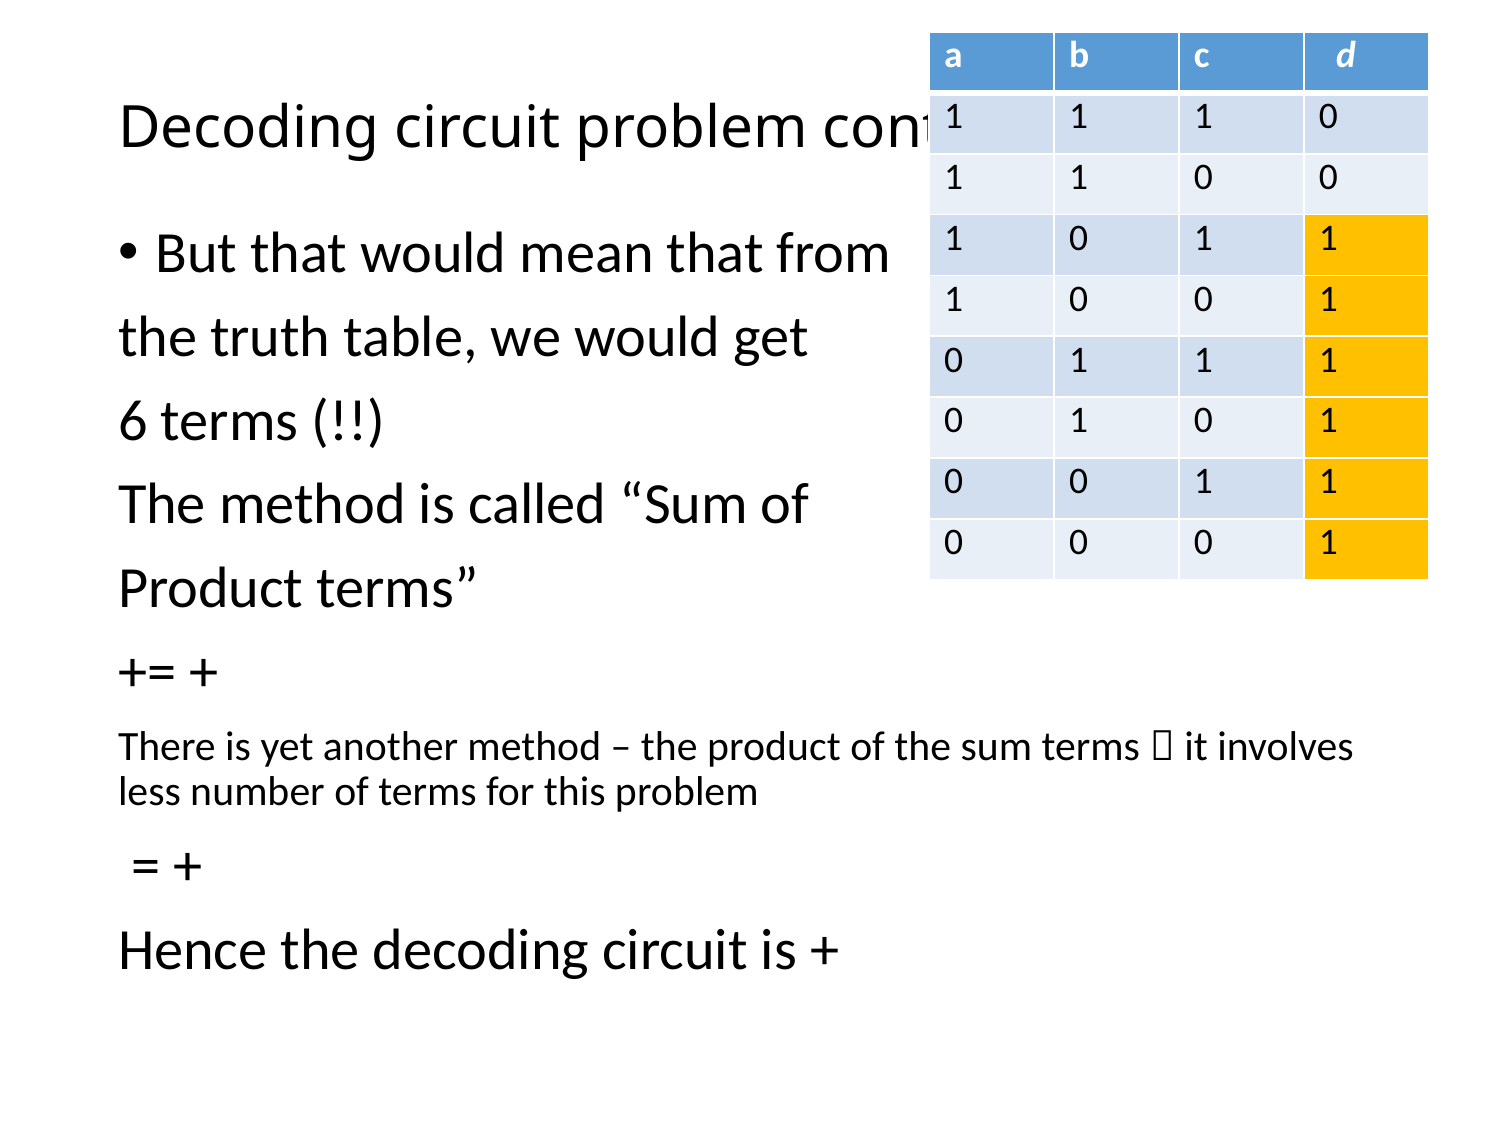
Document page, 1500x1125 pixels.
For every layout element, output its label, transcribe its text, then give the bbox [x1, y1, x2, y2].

table_cell 0 [1180, 155, 1303, 214]
table_cell 1 [1305, 276, 1428, 335]
table_cell 1 [1180, 459, 1303, 518]
table_cell 1 [1180, 96, 1303, 153]
table_cell 1 [1055, 337, 1178, 396]
table_cell 0 [1055, 459, 1178, 518]
table_cell 1 [930, 96, 1053, 153]
table_cell 1 [930, 215, 1053, 275]
table_cell 1 [1055, 155, 1178, 214]
table_cell 0 [1180, 398, 1303, 457]
table_cell 0 [930, 337, 1053, 396]
table_cell 1 [1305, 215, 1428, 275]
table_cell 1 [1305, 398, 1428, 457]
table_cell 0 [1180, 276, 1303, 335]
table_cell 0 [930, 520, 1053, 579]
table_cell 1 [1305, 459, 1428, 518]
table_header d [1305, 33, 1428, 90]
table_cell 1 [930, 276, 1053, 335]
table_cell 1 [1055, 96, 1178, 153]
table_header a [930, 33, 1053, 90]
table_header c [1180, 33, 1303, 90]
table_cell 1 [1305, 520, 1428, 579]
table_cell 0 [930, 459, 1053, 518]
table_cell 0 [1305, 96, 1428, 153]
table_cell 0 [1180, 520, 1303, 579]
title Decoding circuit problem contd… [103, 59, 928, 197]
table_cell 0 [1305, 155, 1428, 214]
table_cell 0 [930, 398, 1053, 457]
table_header b [1055, 33, 1178, 90]
table_cell 1 [1180, 337, 1303, 396]
table_cell 0 [1055, 276, 1178, 335]
table_cell 0 [1055, 215, 1178, 275]
table_cell 0 [1055, 520, 1178, 579]
table_cell 1 [930, 155, 1053, 214]
table_cell 1 [1305, 337, 1428, 396]
table_cell 1 [1180, 215, 1303, 275]
table_cell 1 [1055, 398, 1178, 457]
